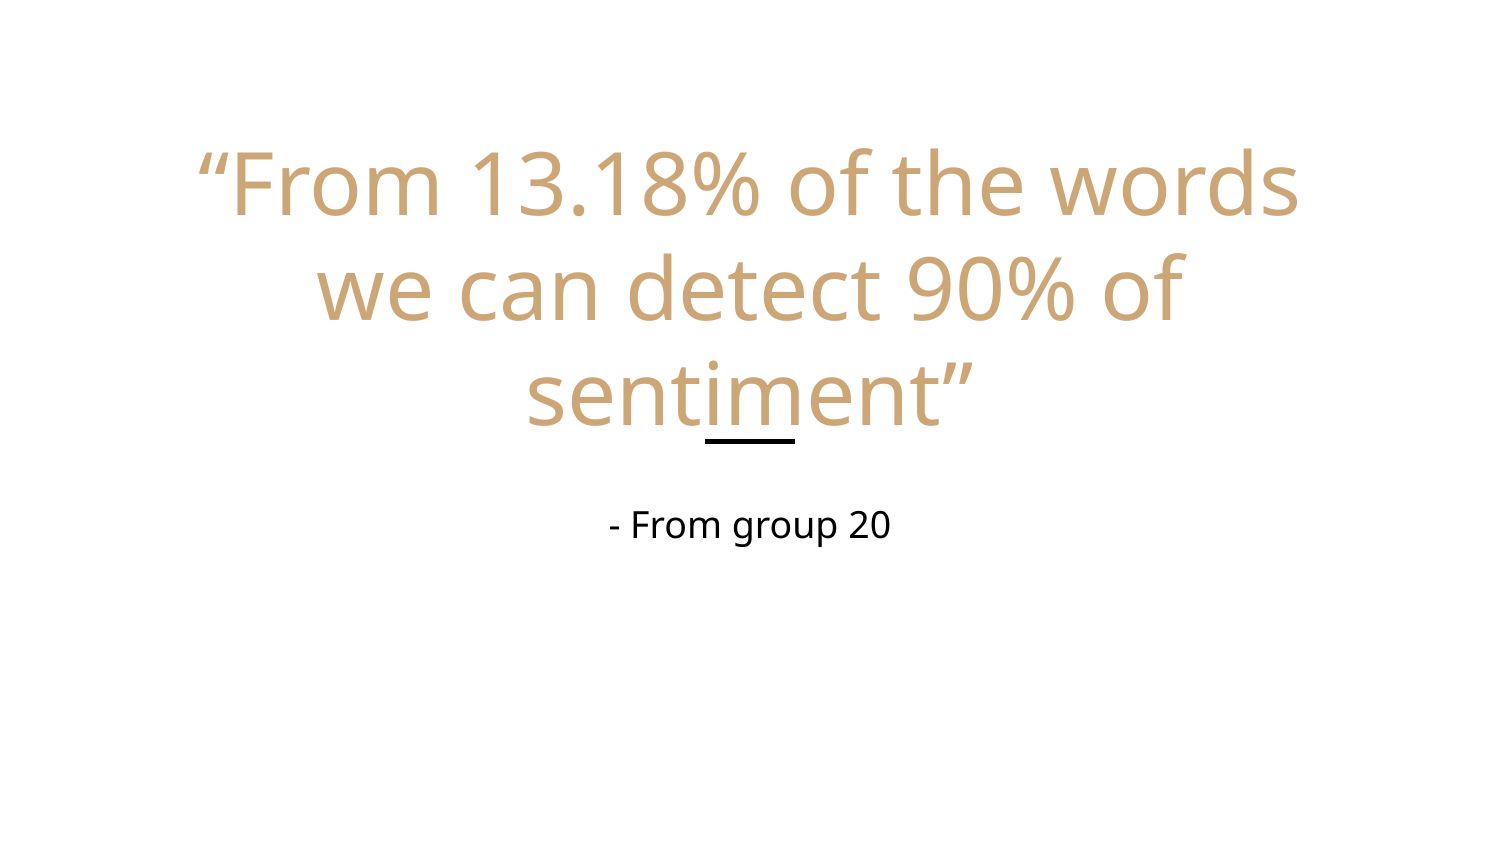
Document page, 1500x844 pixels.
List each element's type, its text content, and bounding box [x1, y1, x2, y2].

list - From group 20 [126, 485, 1374, 571]
title “From 13.18% of the words we can detect 90% of sentiment” [126, 174, 1374, 398]
